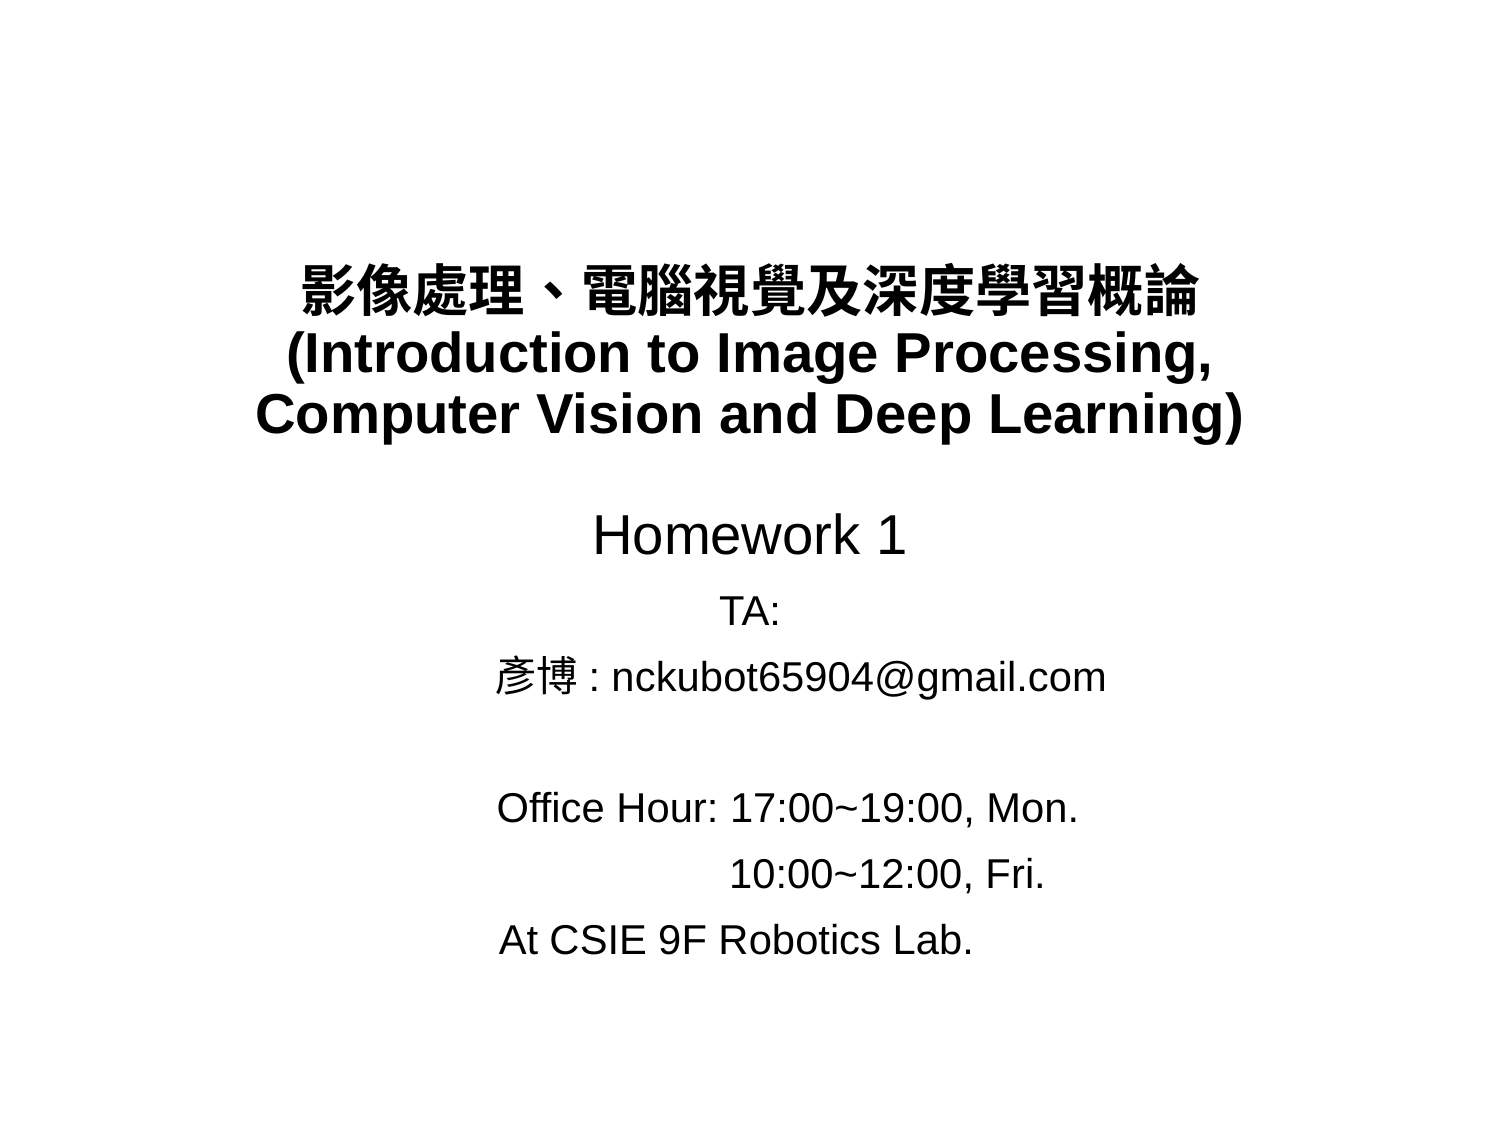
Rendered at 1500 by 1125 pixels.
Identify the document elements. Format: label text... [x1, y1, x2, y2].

subtitle TA: 彥博: nckubot65904@gmail.com Office Hour: 17:00~19:00, Mon. 10:00~12:00, Fri. At CSIE 9F Robotics Lab. [187, 583, 1313, 926]
title 影像處理、電腦視覺及深度學習概論 (Introduction to Image Processing, Computer Vision and Deep Learning) Homework 1 [187, 144, 1313, 573]
